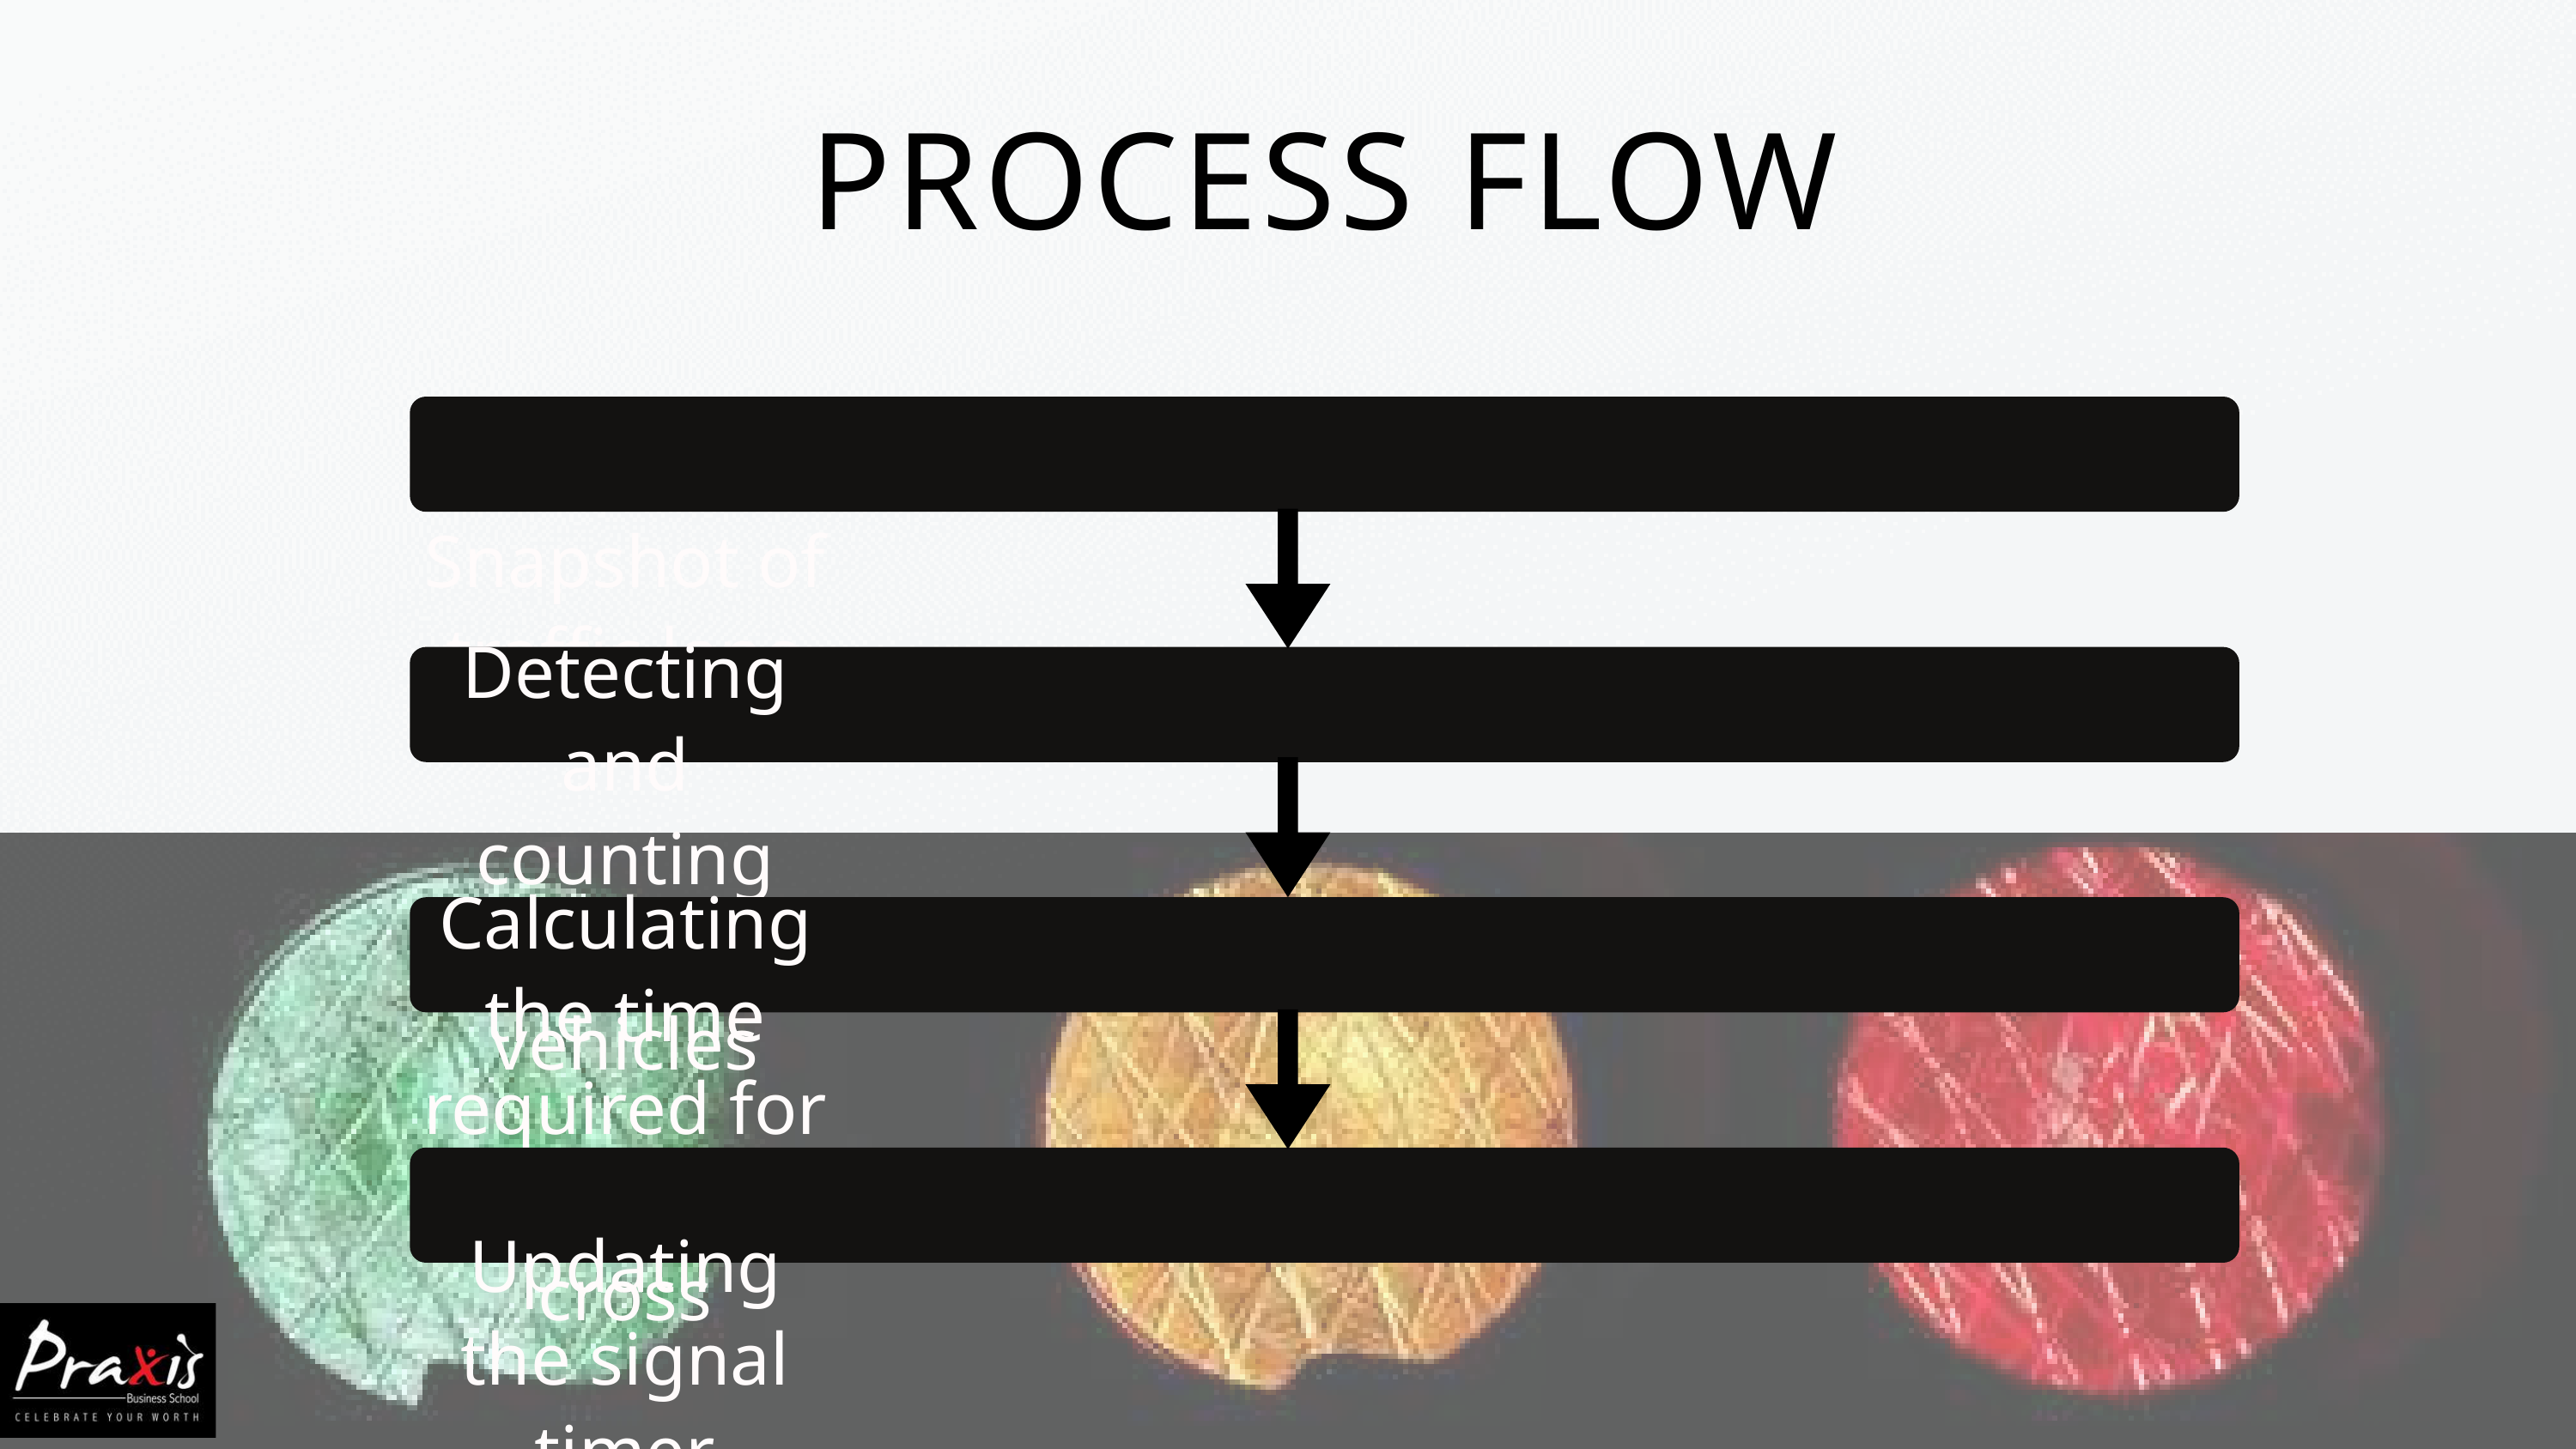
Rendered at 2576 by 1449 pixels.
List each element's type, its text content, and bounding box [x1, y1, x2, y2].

text_box [0, 1303, 216, 1438]
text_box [410, 1147, 2240, 1264]
text_box [0, 0, 2576, 833]
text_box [1245, 756, 1331, 898]
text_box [1245, 1009, 1331, 1149]
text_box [410, 646, 2240, 762]
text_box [410, 396, 2240, 512]
text_box PROCESS FLOW [611, 70, 2038, 257]
text_box [0, 833, 2576, 1449]
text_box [410, 896, 2240, 1013]
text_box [1245, 508, 1331, 649]
